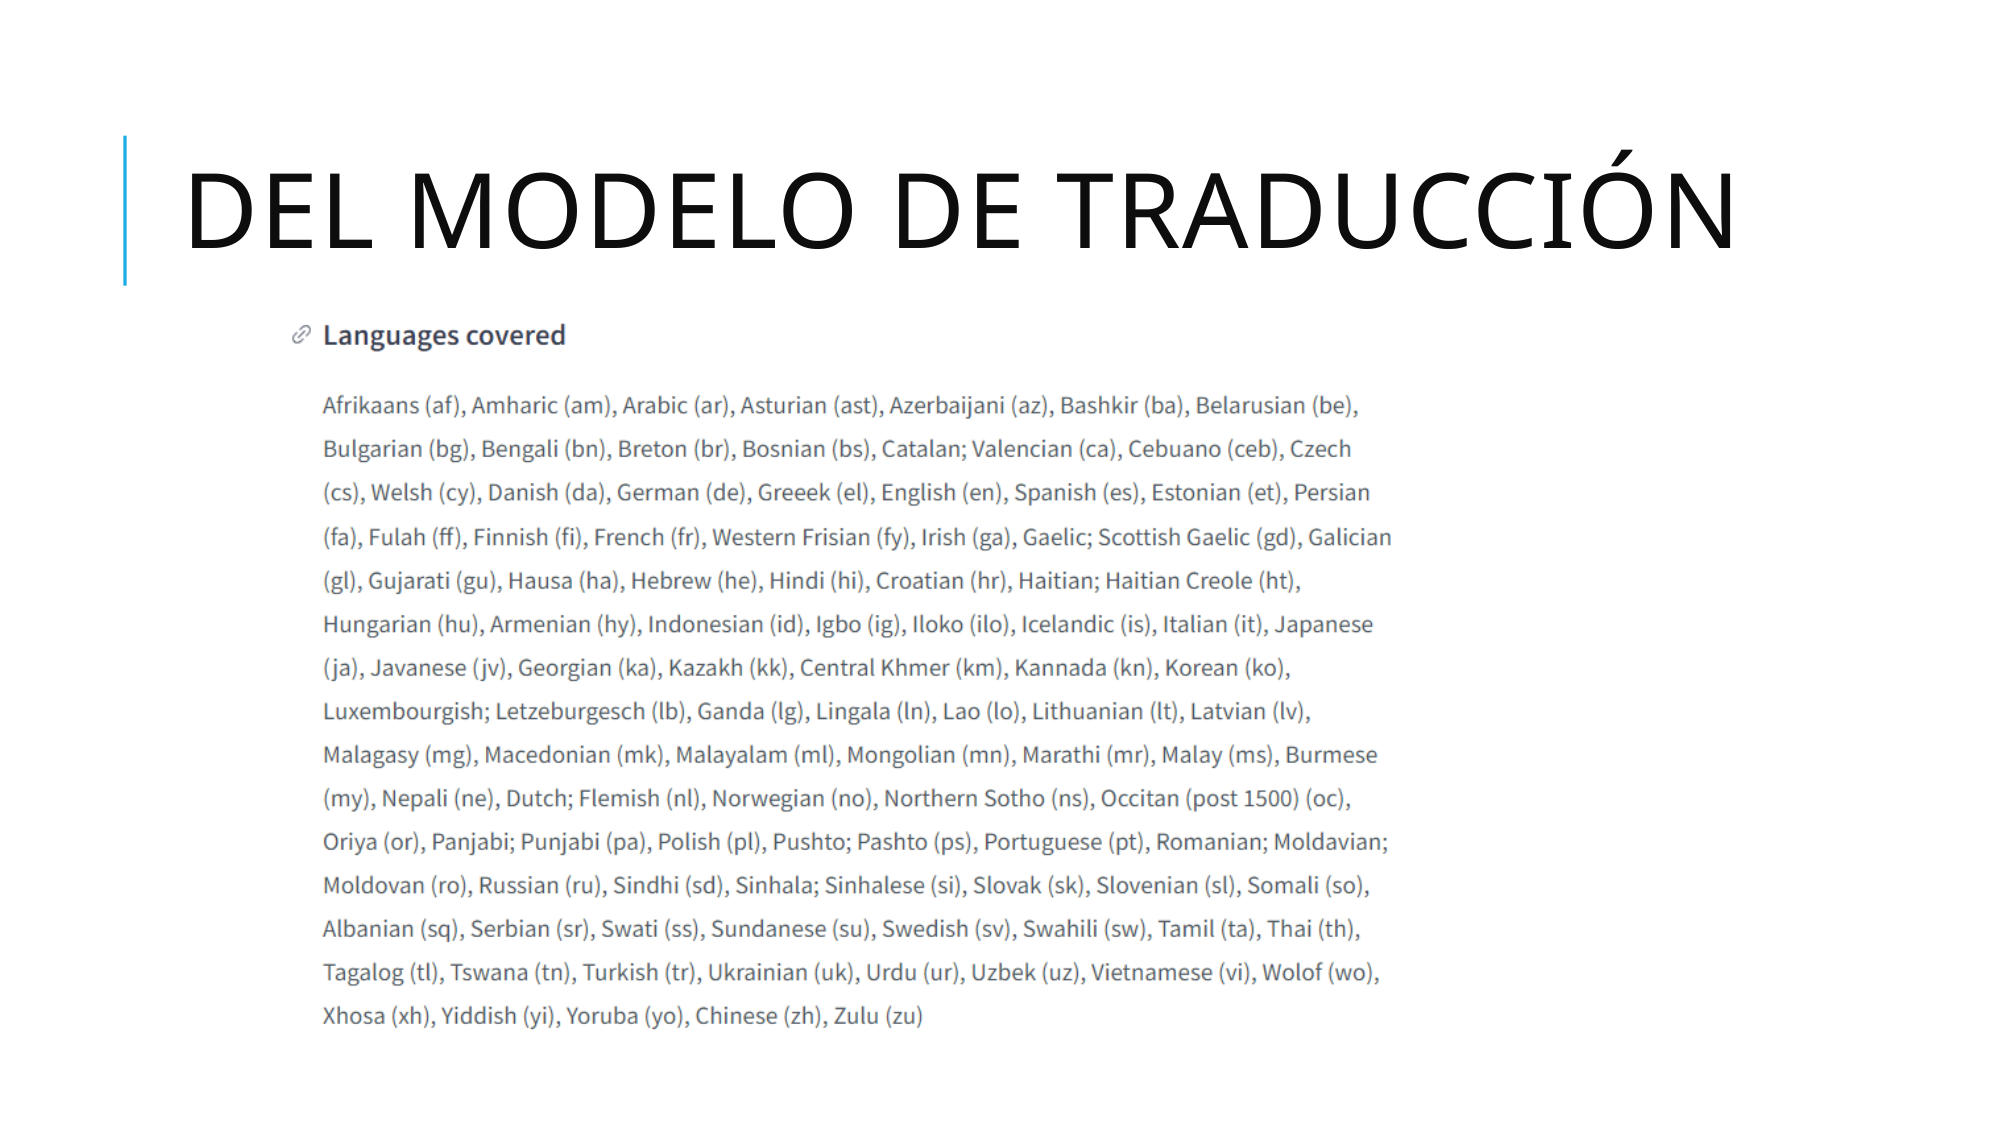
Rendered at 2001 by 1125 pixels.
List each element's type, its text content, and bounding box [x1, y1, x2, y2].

text_box Del modelo de traducción [167, 95, 1763, 342]
picture [278, 311, 1429, 1053]
